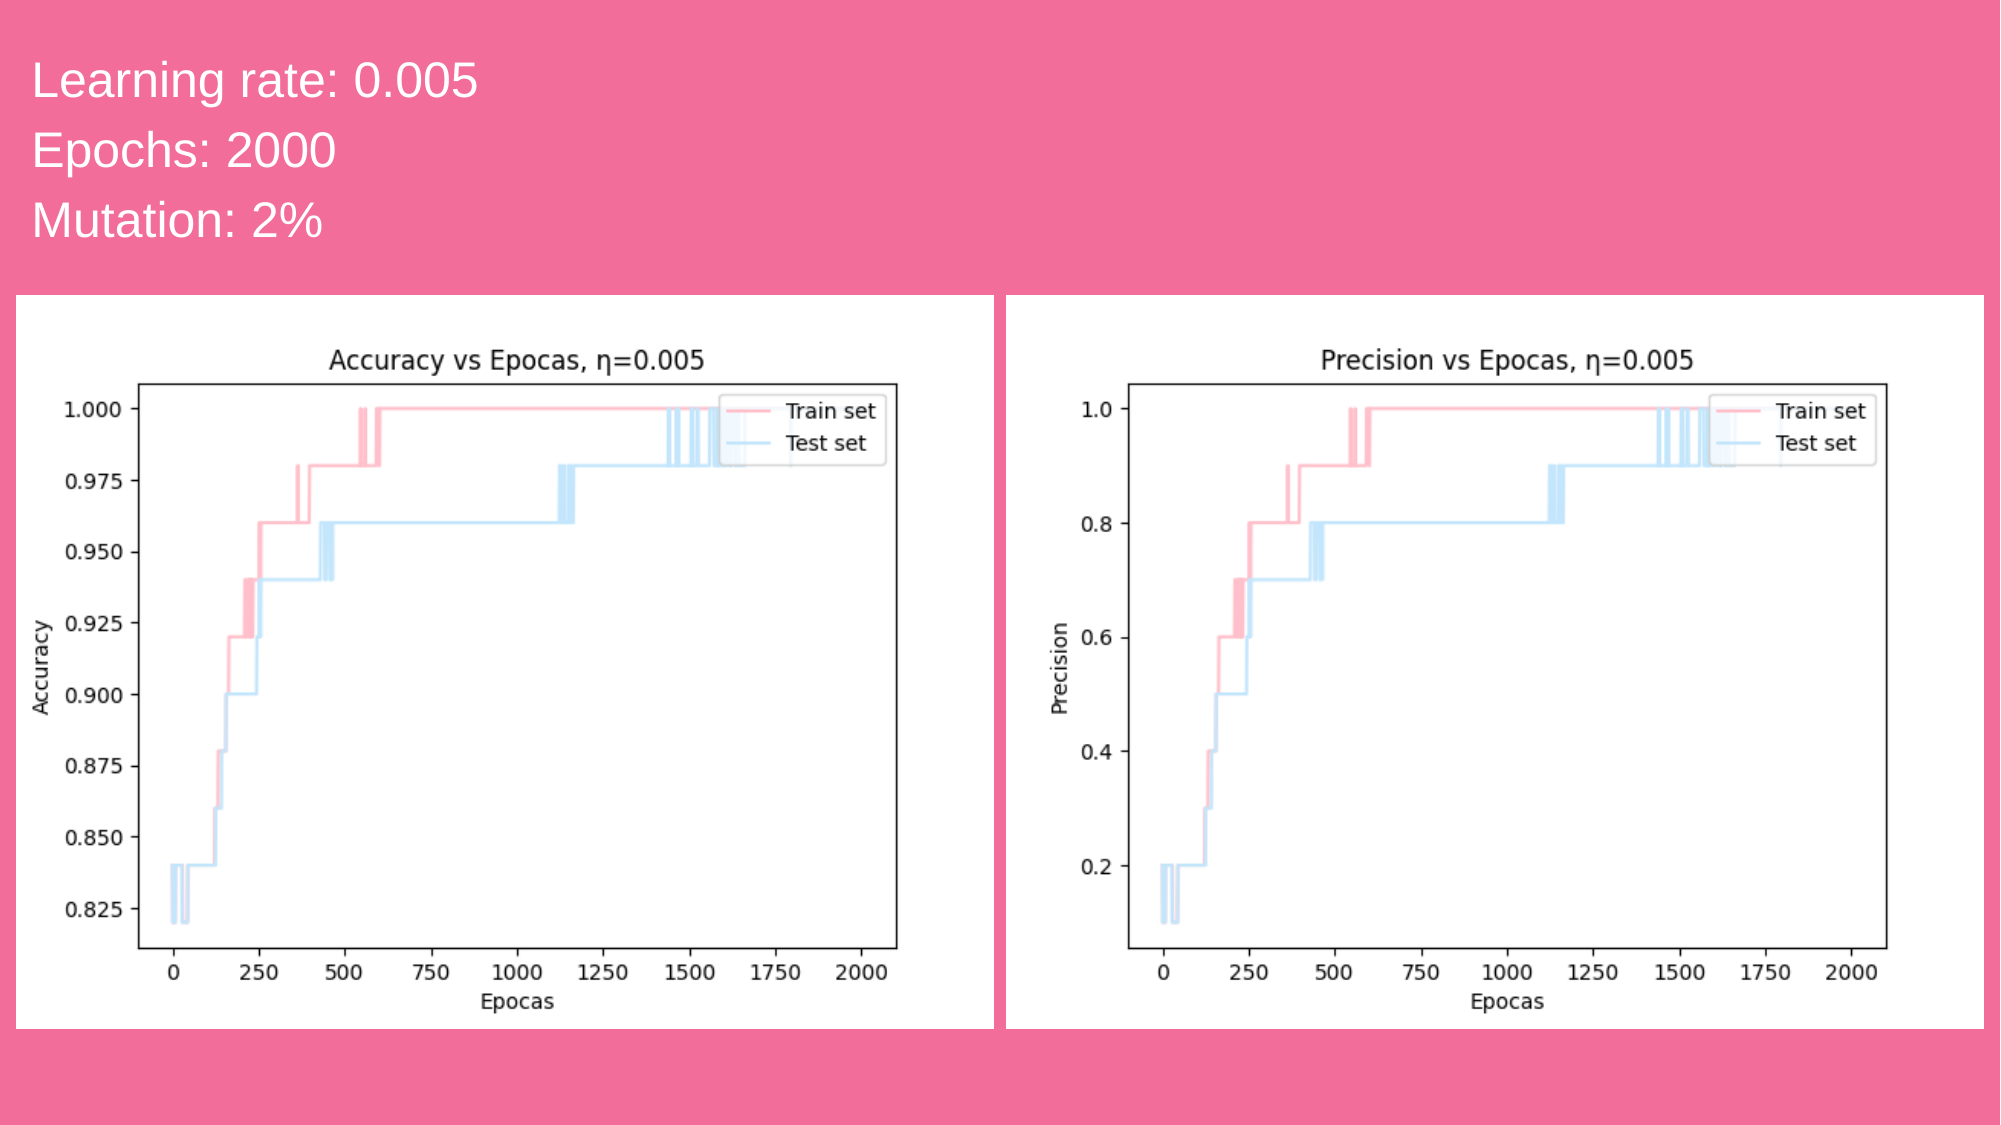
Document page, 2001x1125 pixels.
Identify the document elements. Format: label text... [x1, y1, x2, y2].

picture [1006, 295, 1984, 1029]
text_box [0, 0, 2000, 1125]
picture [16, 295, 994, 1029]
text_box Learning rate: 0.005 Epochs: 2000 Mutation: 2% [16, 44, 615, 251]
